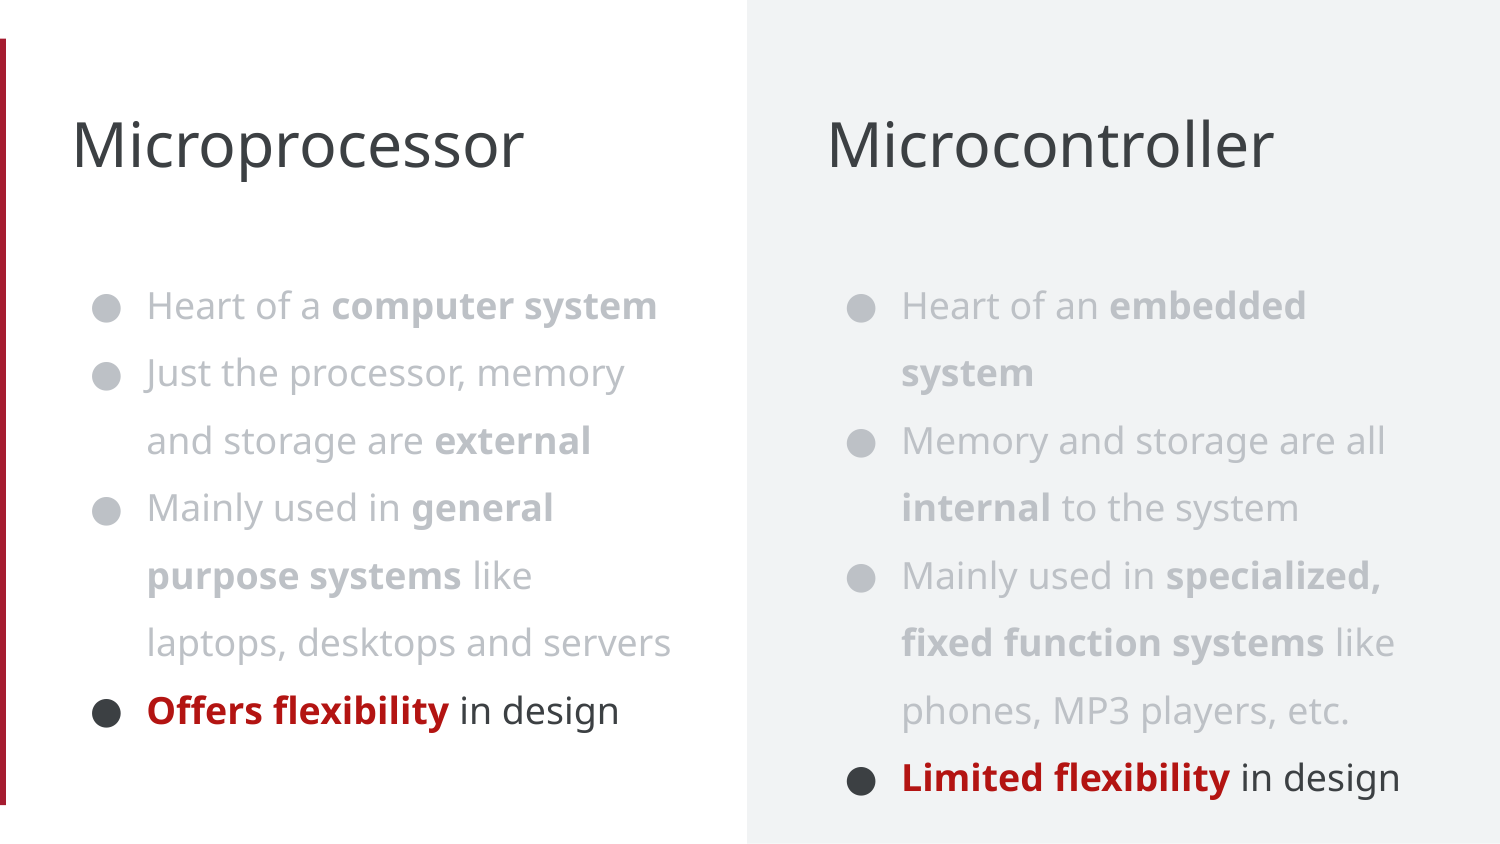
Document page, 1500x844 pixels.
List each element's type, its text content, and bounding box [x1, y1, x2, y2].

title Microprocessor [56, 99, 691, 259]
list Heart of a computer system Just the processor, memory and storage are external Mainly used in general purpose systems like laptops, desktops and servers Offers flexibility in design [56, 259, 691, 581]
list Heart of an embedded system Memory and storage are all internal to the system Mainly used in specialized, fixed function systems like phones, MP3 players, etc. Limited flexibility in design [811, 244, 1461, 581]
title Microcontroller [811, 99, 1445, 195]
